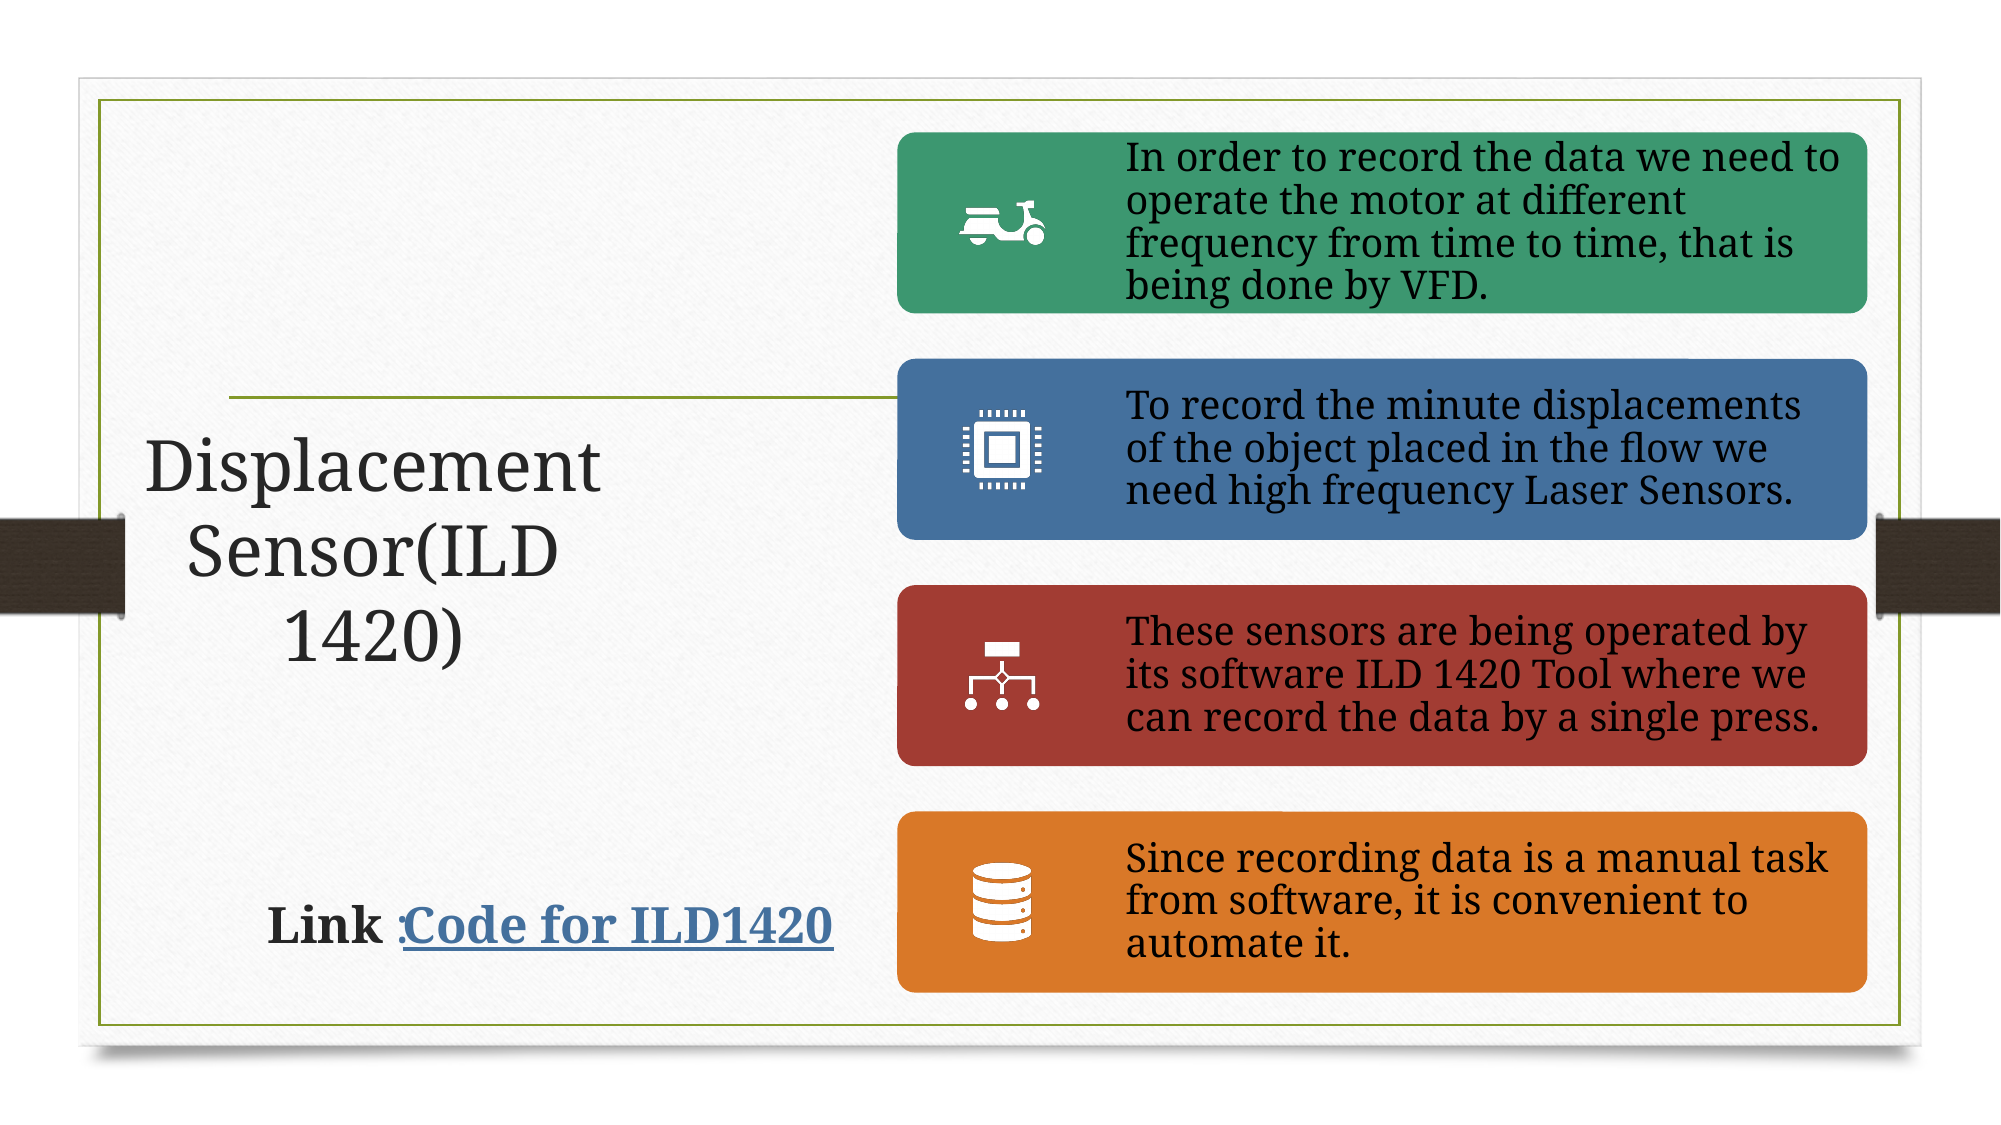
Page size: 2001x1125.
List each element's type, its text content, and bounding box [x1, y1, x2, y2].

title Displacement Sensor(ILD 1420) [98, 173, 650, 924]
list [897, 131, 1868, 994]
text_box Code for ILD1420 [441, 885, 897, 970]
picture [0, 0, 2001, 1125]
text_box Link : [252, 885, 441, 1021]
